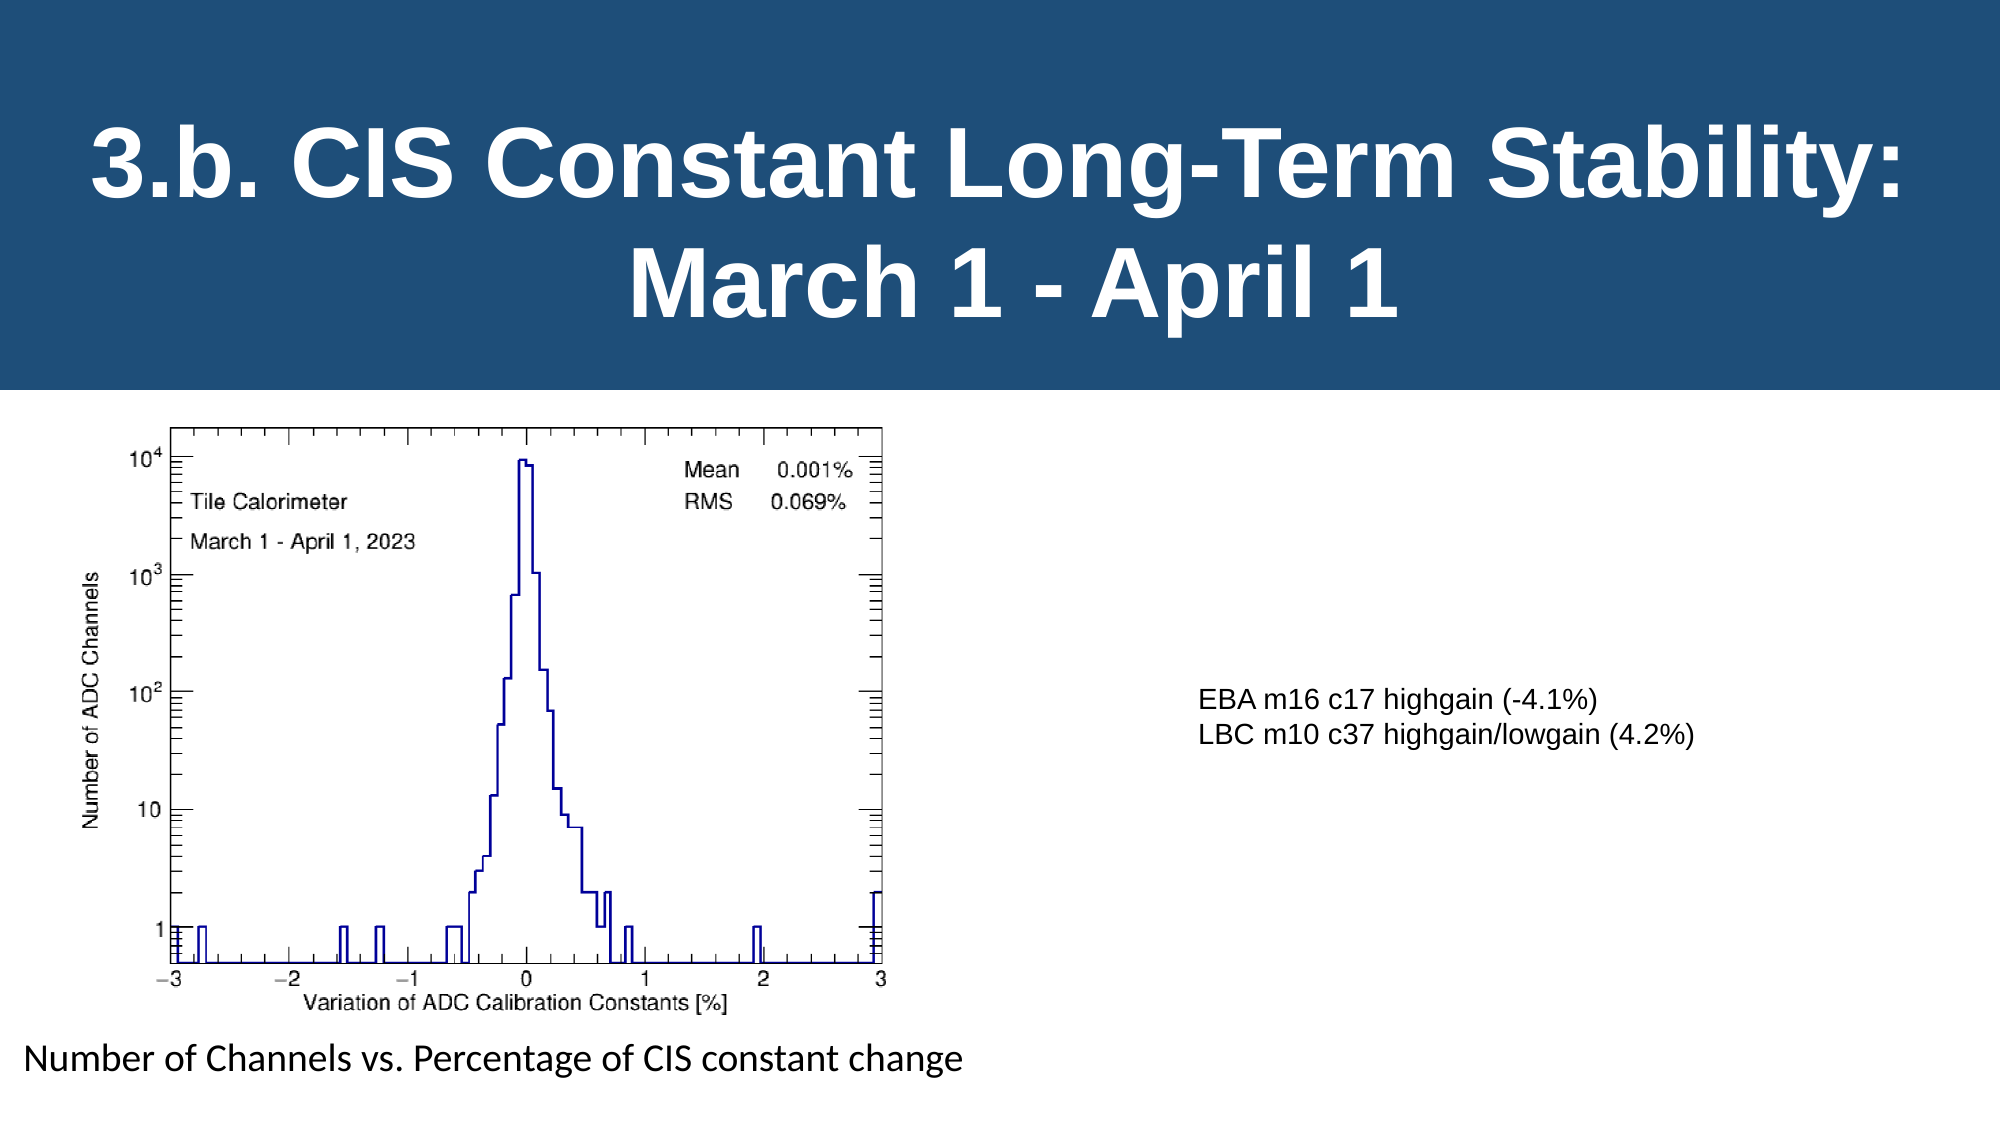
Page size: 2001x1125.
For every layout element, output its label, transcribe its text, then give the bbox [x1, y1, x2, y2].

text_box Number of Channels vs. Percentage of CIS constant change [8, 1017, 1006, 1095]
text_box 3.b. CIS Constant Long-Term Stability: March 1 - April 1 [0, 0, 2000, 390]
text_box EBA m16 c17 highgain (-4.1%) LBC m10 c37 highgain/lowgain (4.2%) [1183, 665, 1721, 765]
picture [54, 393, 896, 1038]
